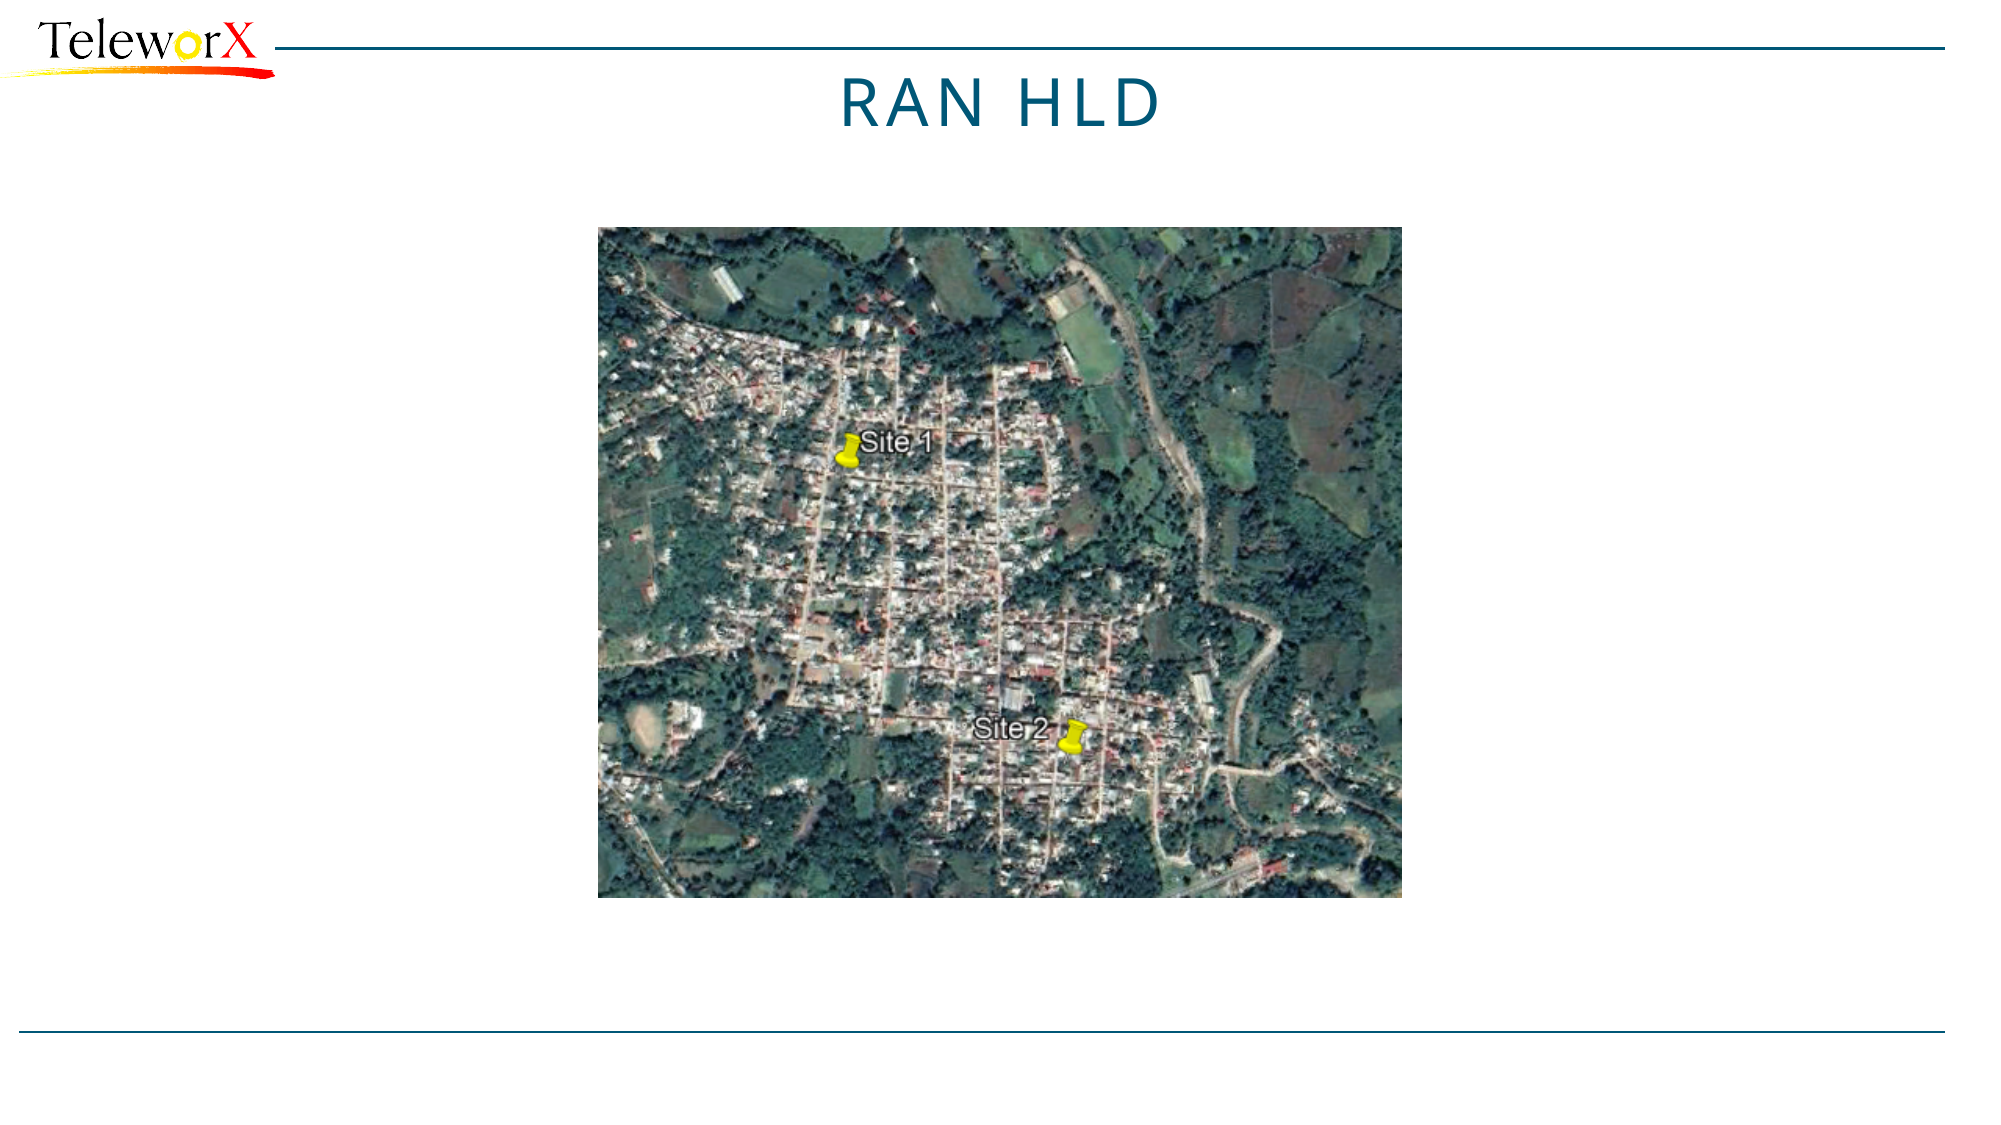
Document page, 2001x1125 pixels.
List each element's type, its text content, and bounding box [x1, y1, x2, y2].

picture [598, 227, 1402, 898]
title RAN HLD [0, 57, 2000, 148]
picture [0, 17, 276, 57]
